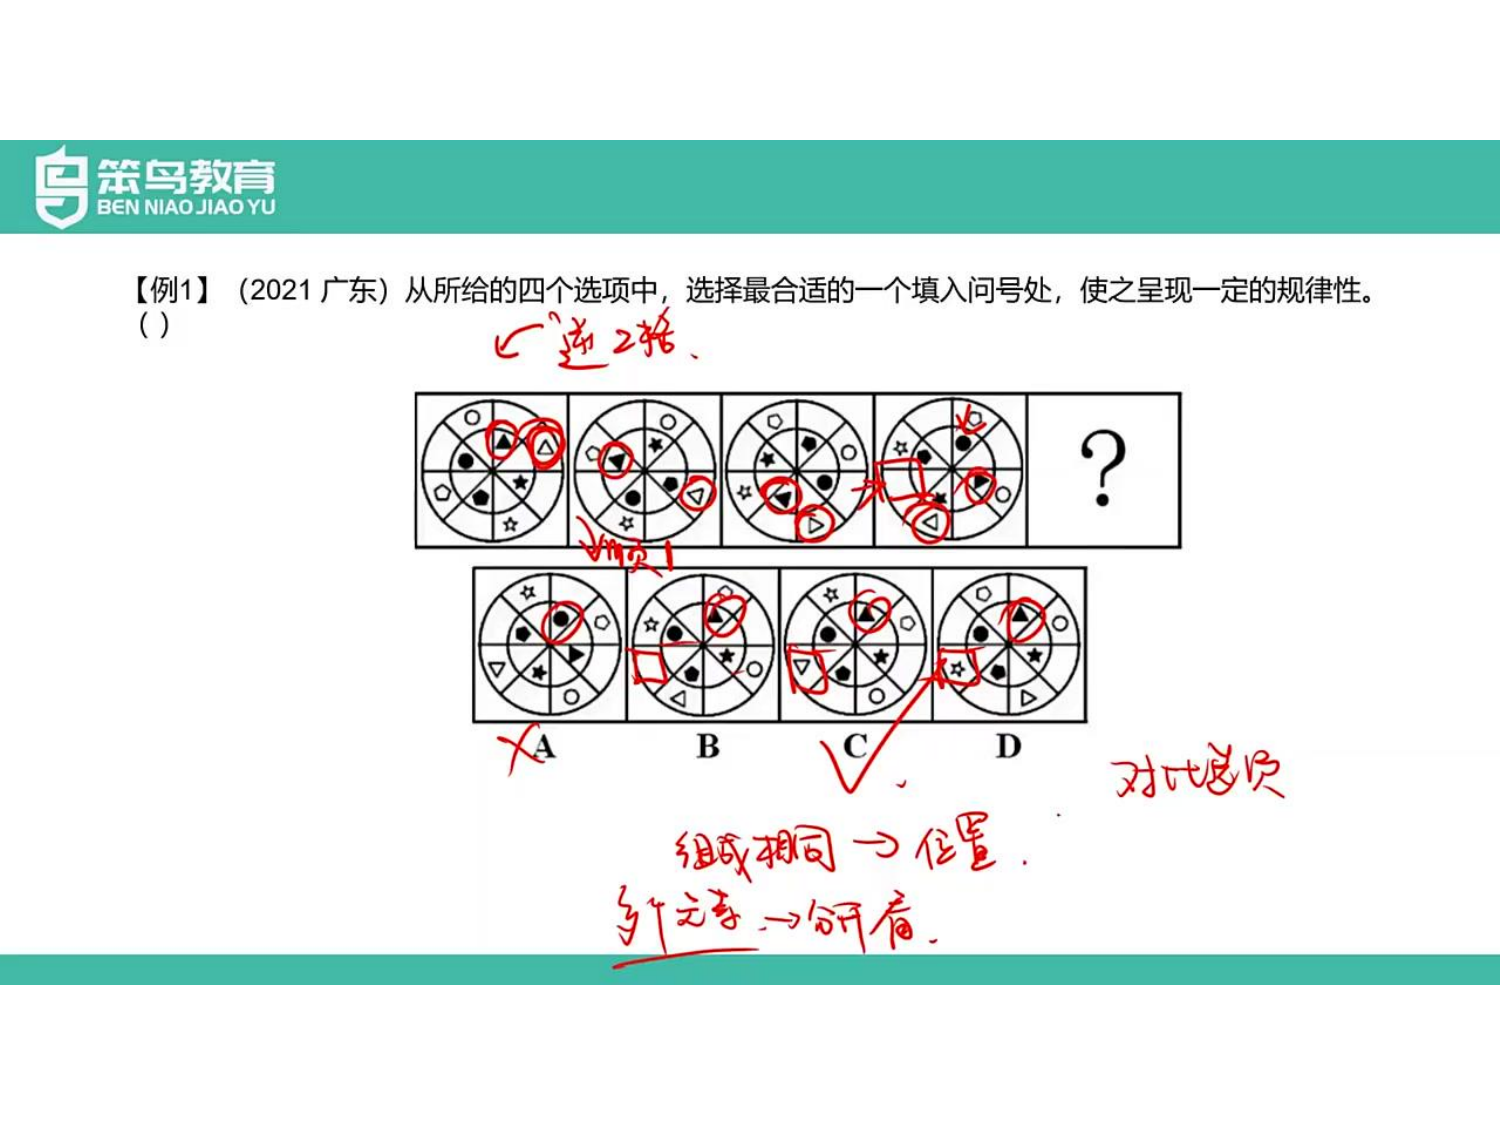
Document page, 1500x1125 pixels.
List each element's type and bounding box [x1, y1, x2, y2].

picture [0, 140, 1500, 985]
